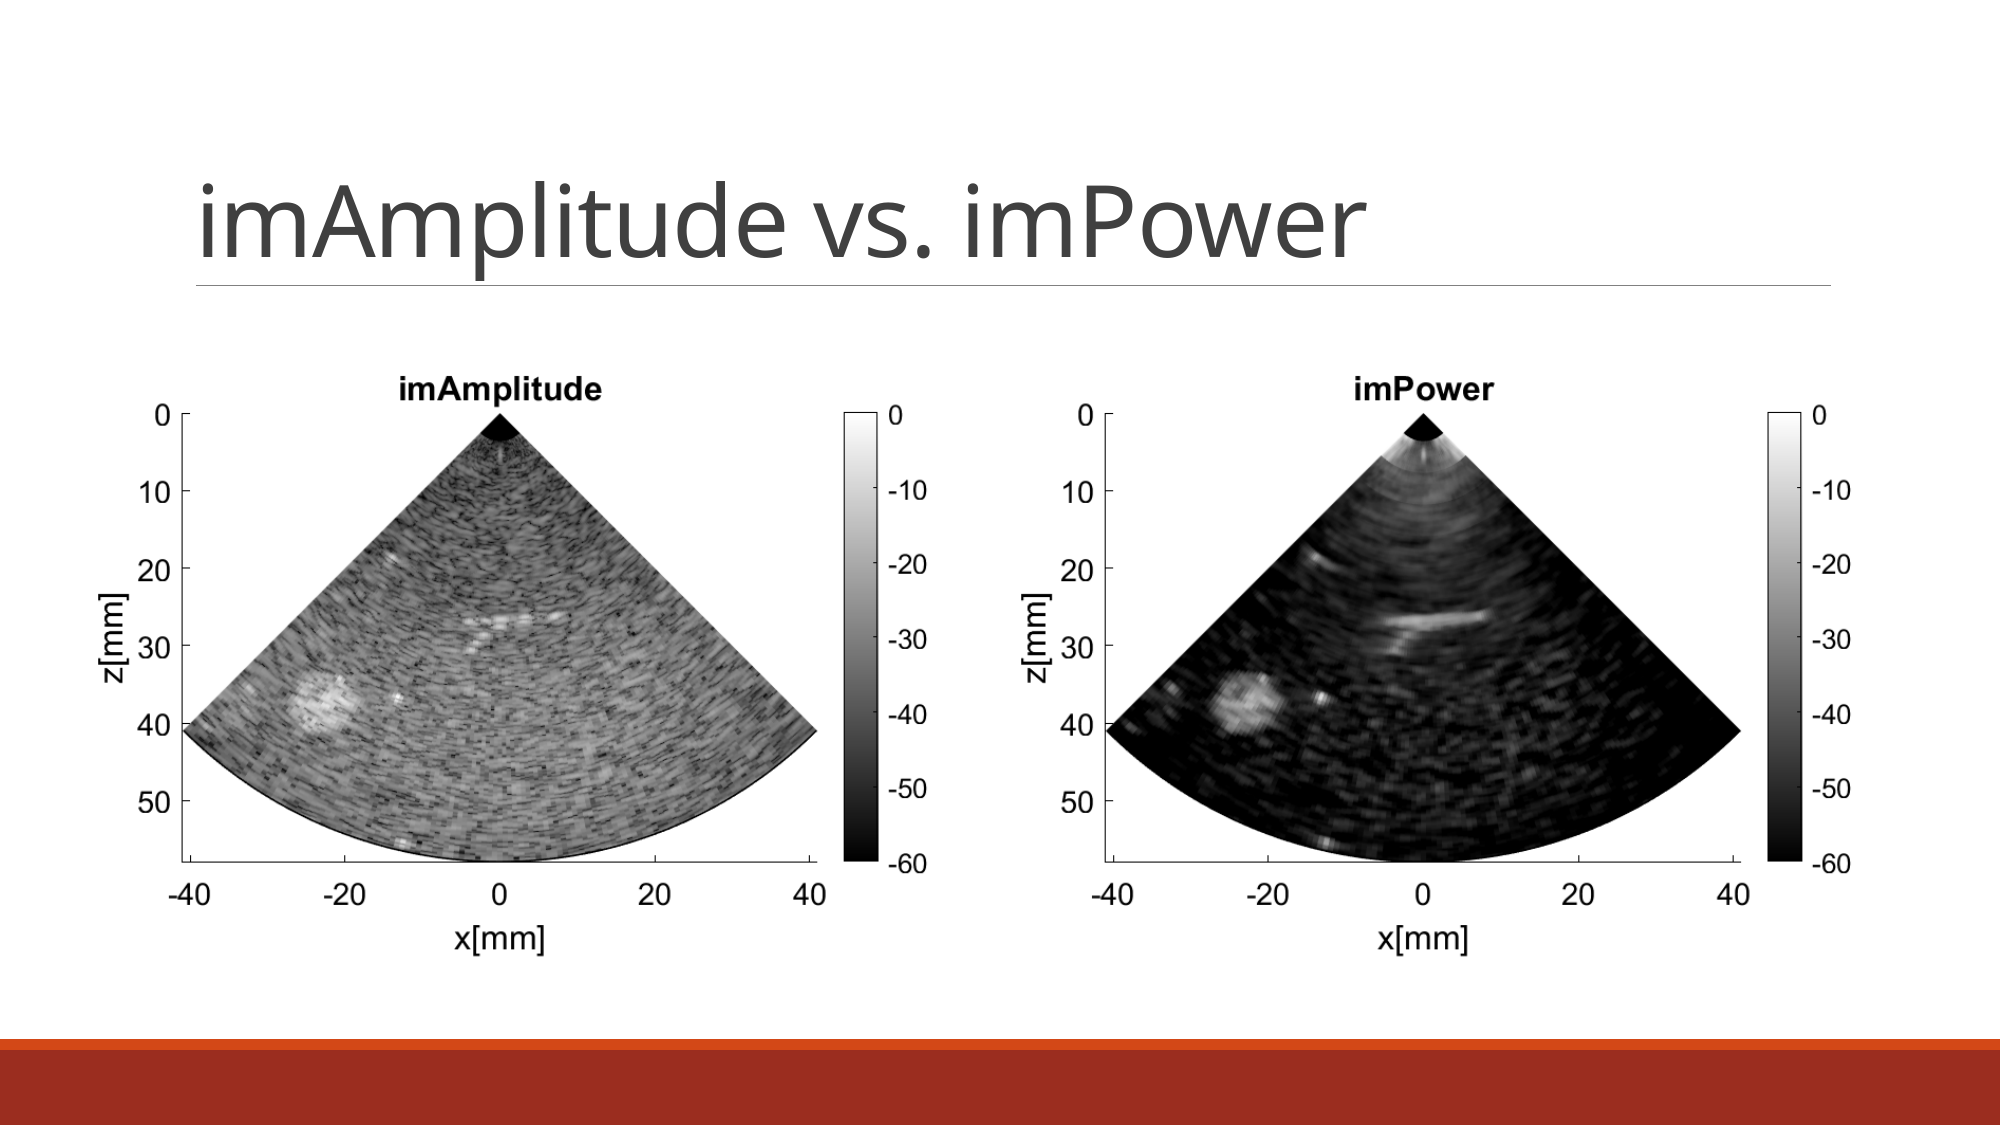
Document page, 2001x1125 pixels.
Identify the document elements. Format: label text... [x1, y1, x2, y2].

title imAmplitude vs. imPower [180, 47, 1830, 285]
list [999, 303, 1924, 997]
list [76, 303, 998, 997]
